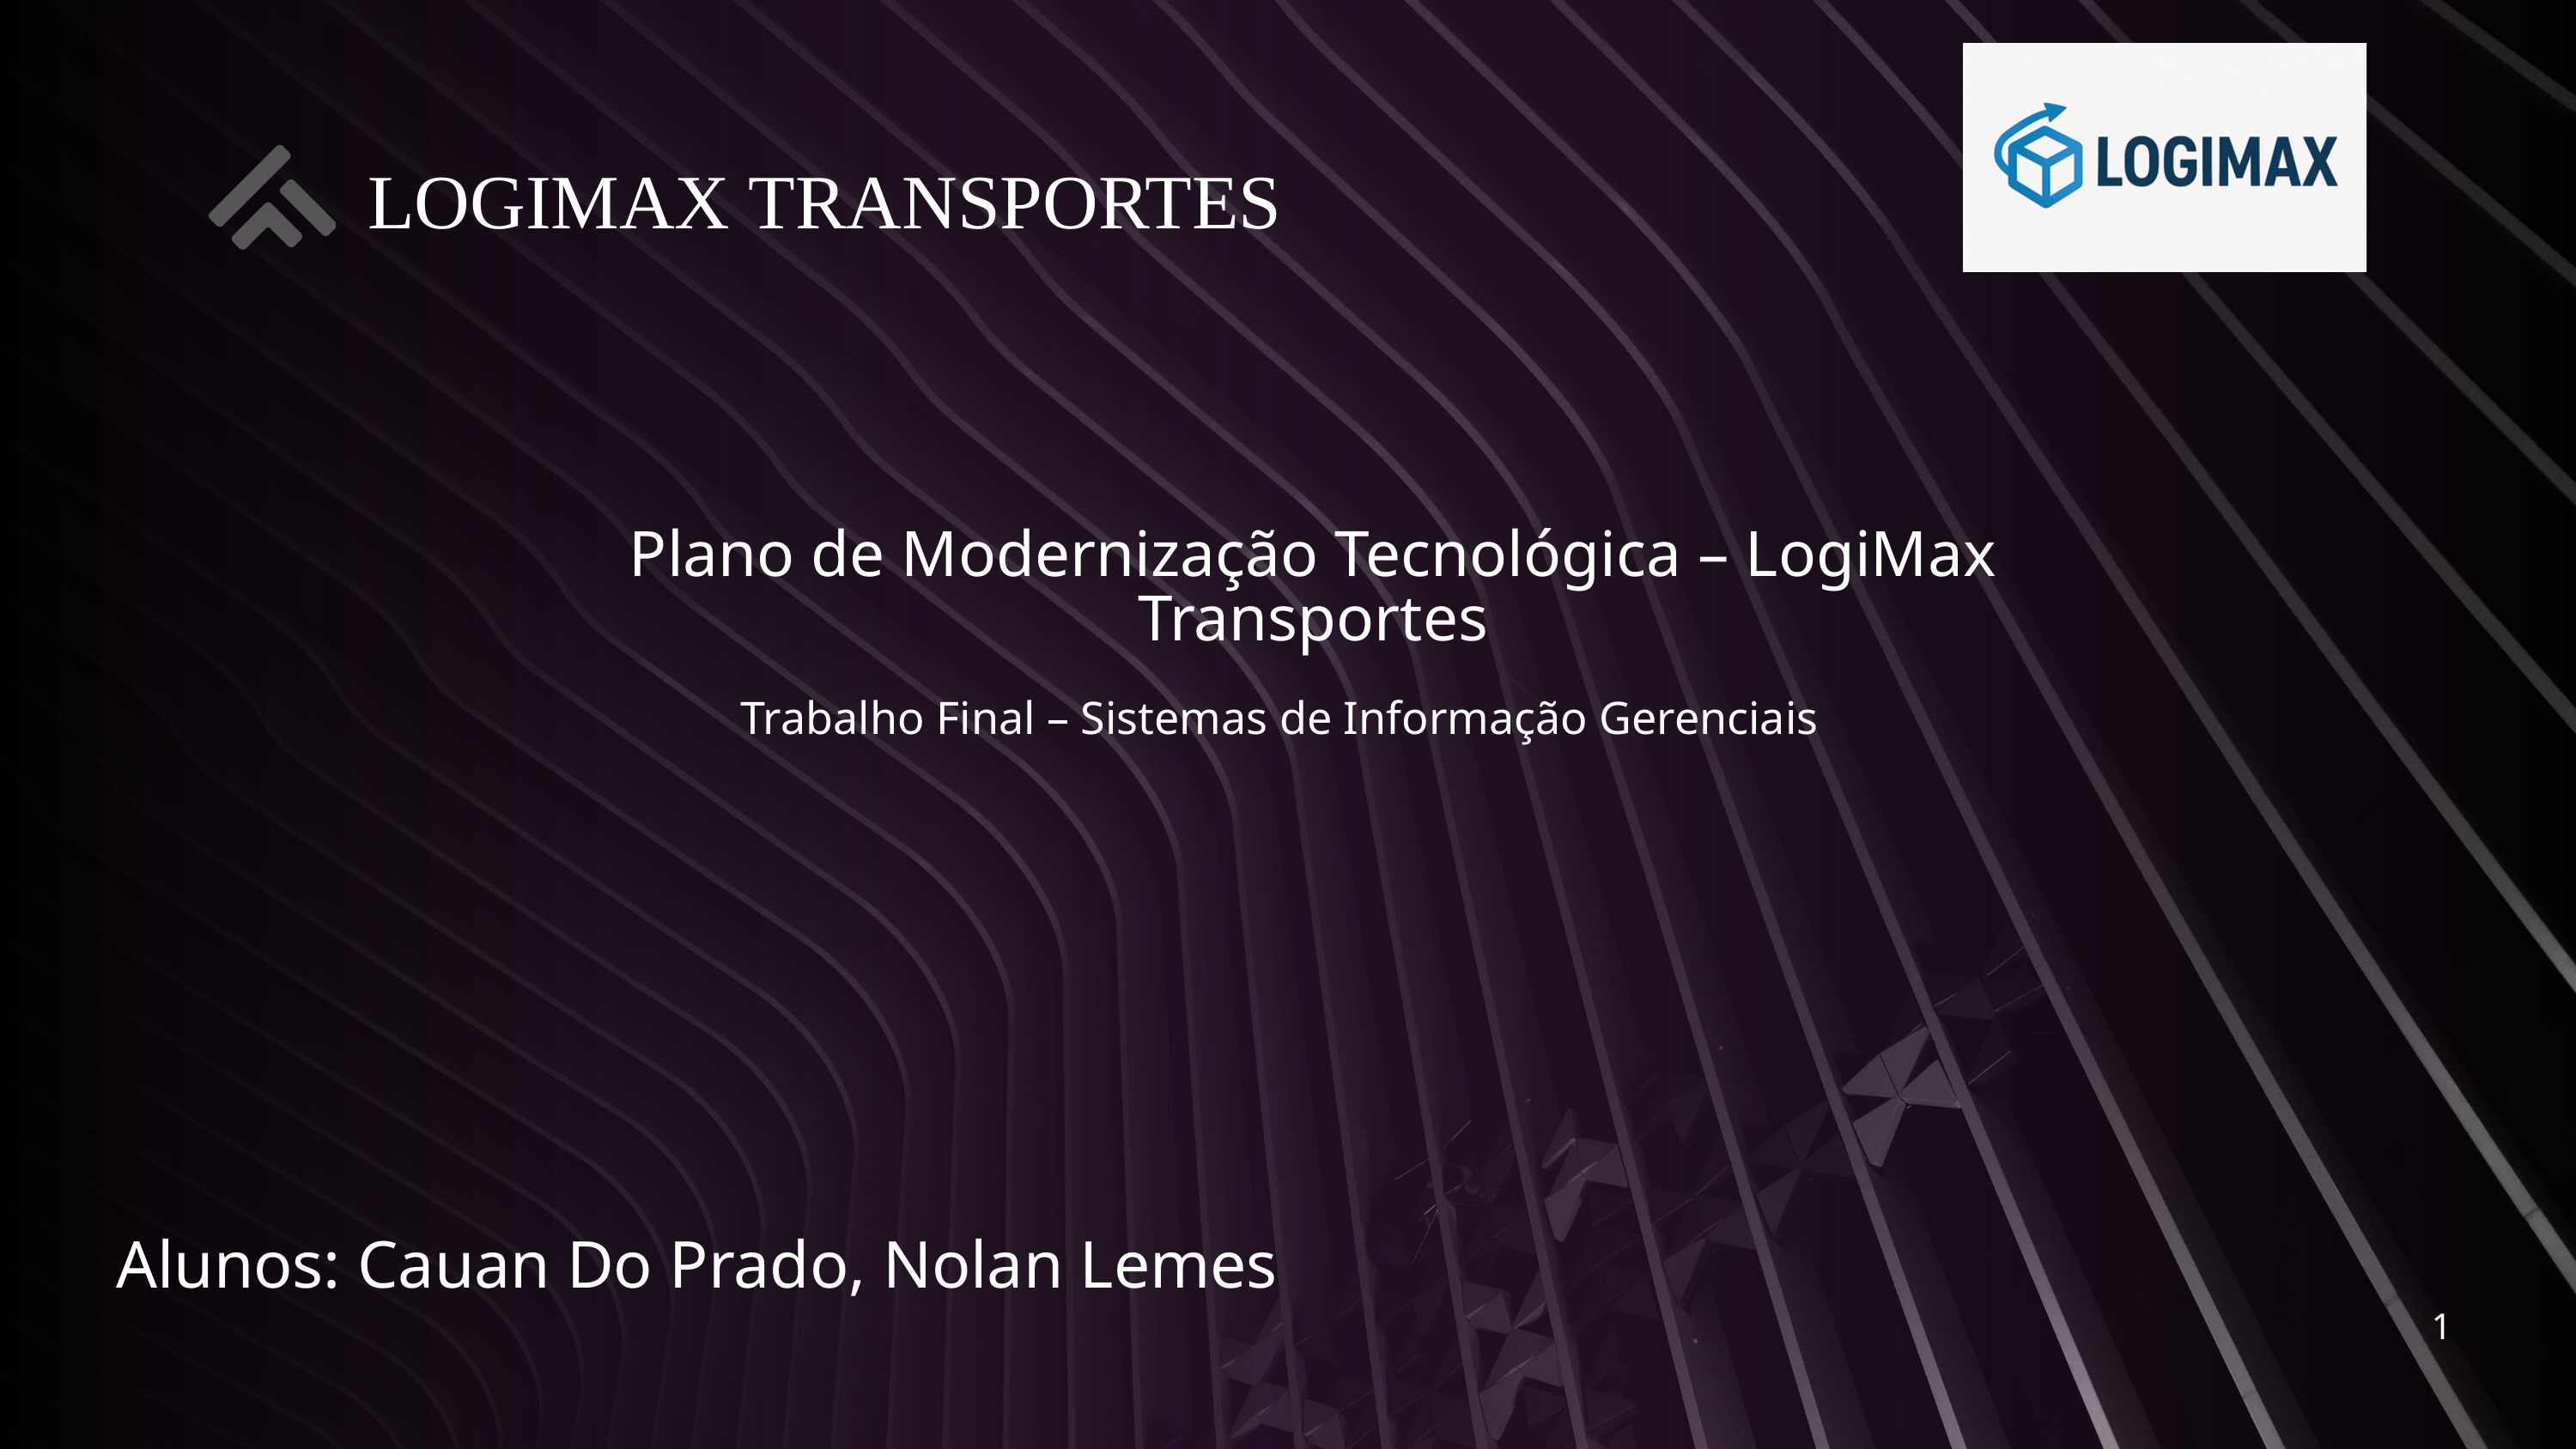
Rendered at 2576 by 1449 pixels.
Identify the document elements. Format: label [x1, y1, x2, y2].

text_box [0, 0, 2576, 1449]
